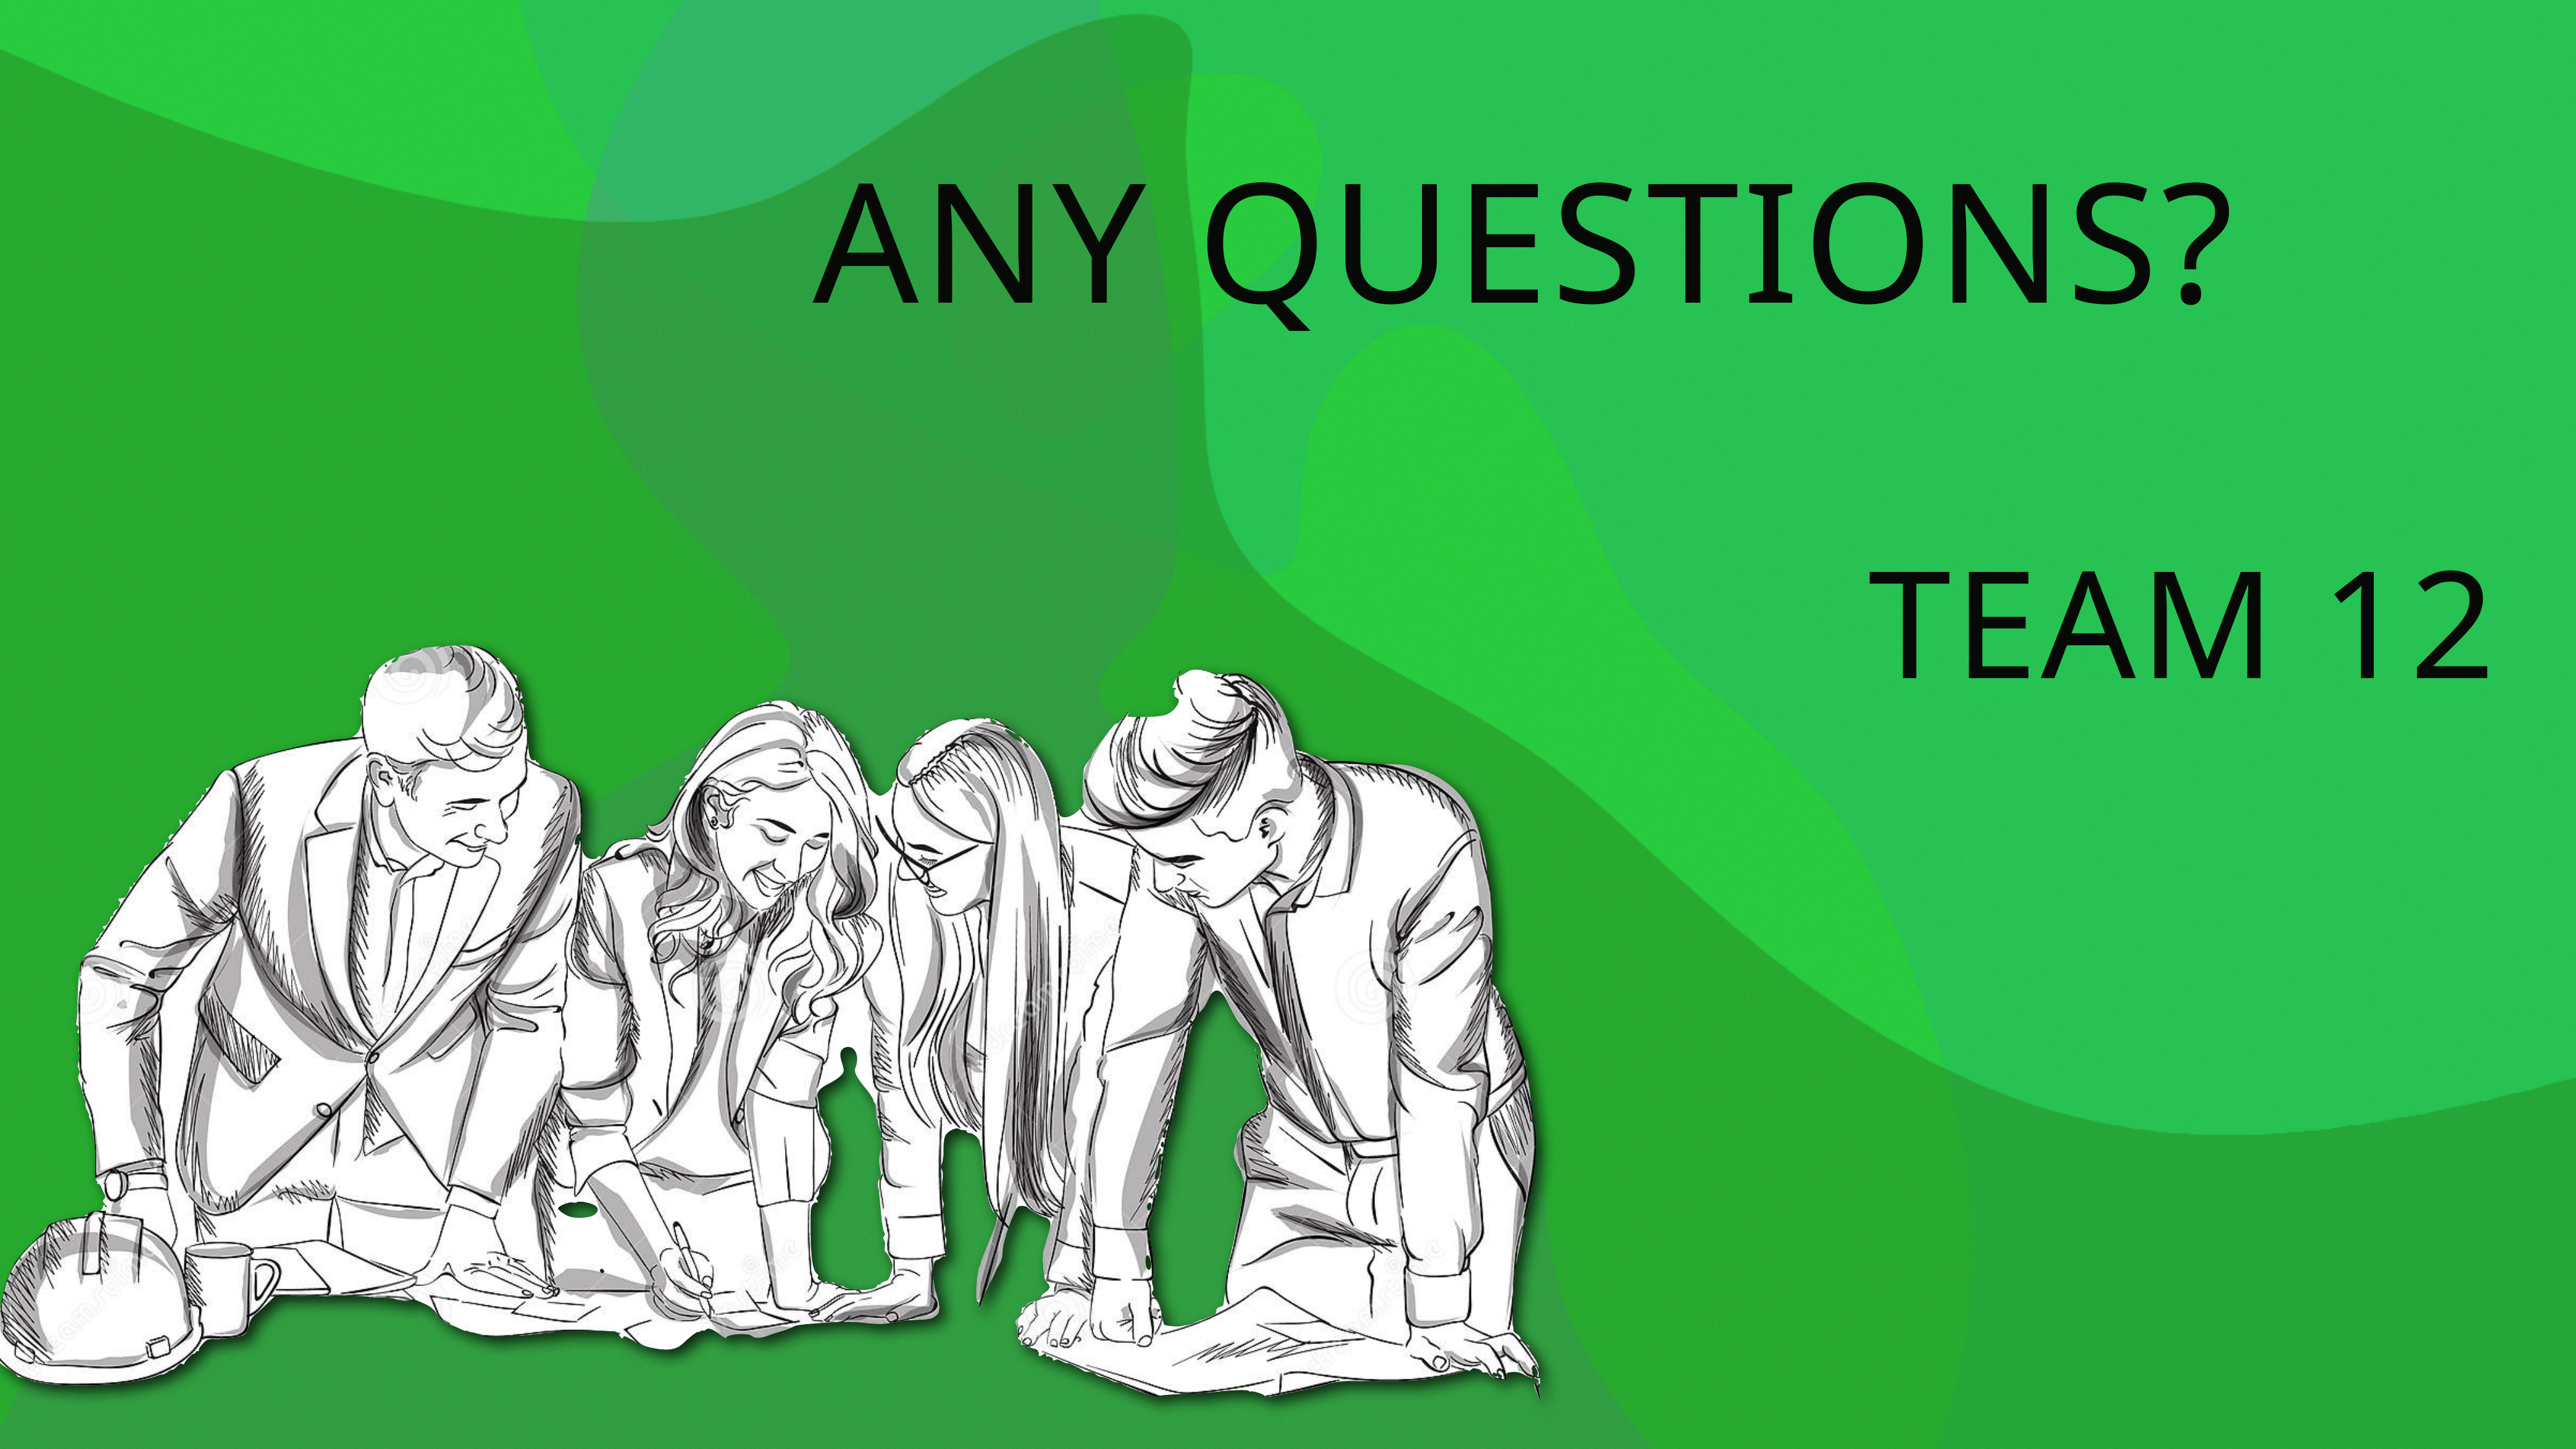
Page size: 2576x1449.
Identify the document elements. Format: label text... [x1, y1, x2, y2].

text_box Team 12 [1855, 524, 2510, 737]
picture [0, 0, 2576, 1449]
title Any questions? [368, 131, 2576, 344]
